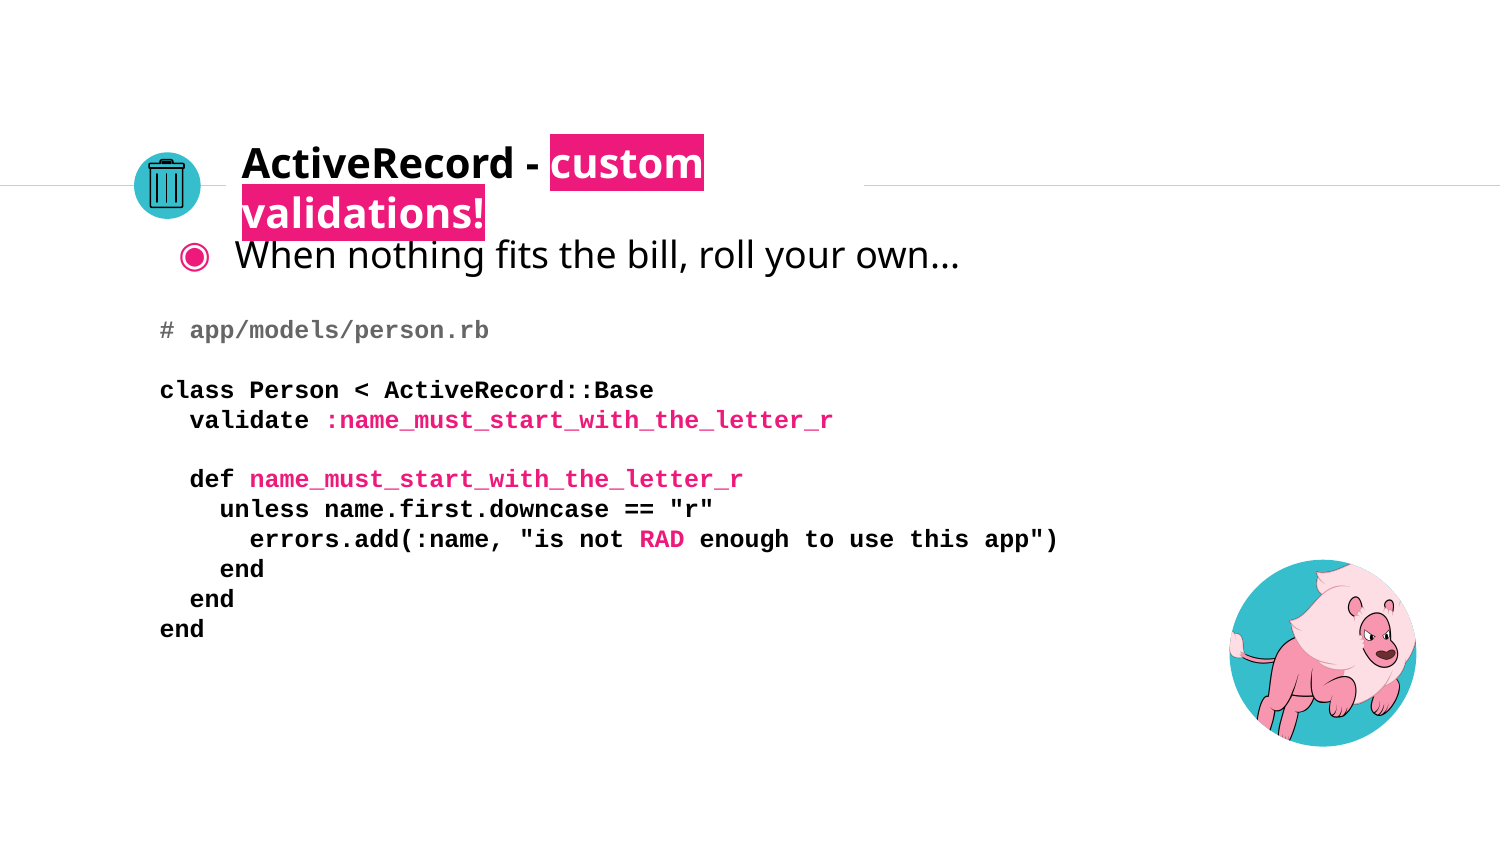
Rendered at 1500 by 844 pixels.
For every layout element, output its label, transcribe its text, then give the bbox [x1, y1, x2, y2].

text_box # app/models/person.rb class Person < ActiveRecord::Base validate :name_must_start_with_the_letter_r def name_must_start_with_the_letter_r unless name.first.downcase == "r" errors.add(:name, "is not RAD enough to use this app") end end end [144, 298, 1361, 809]
picture [1229, 559, 1417, 747]
list When nothing fits the bill, roll your own... [144, 215, 1417, 386]
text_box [148, 159, 185, 208]
title ActiveRecord - custom validations! [226, 151, 951, 223]
